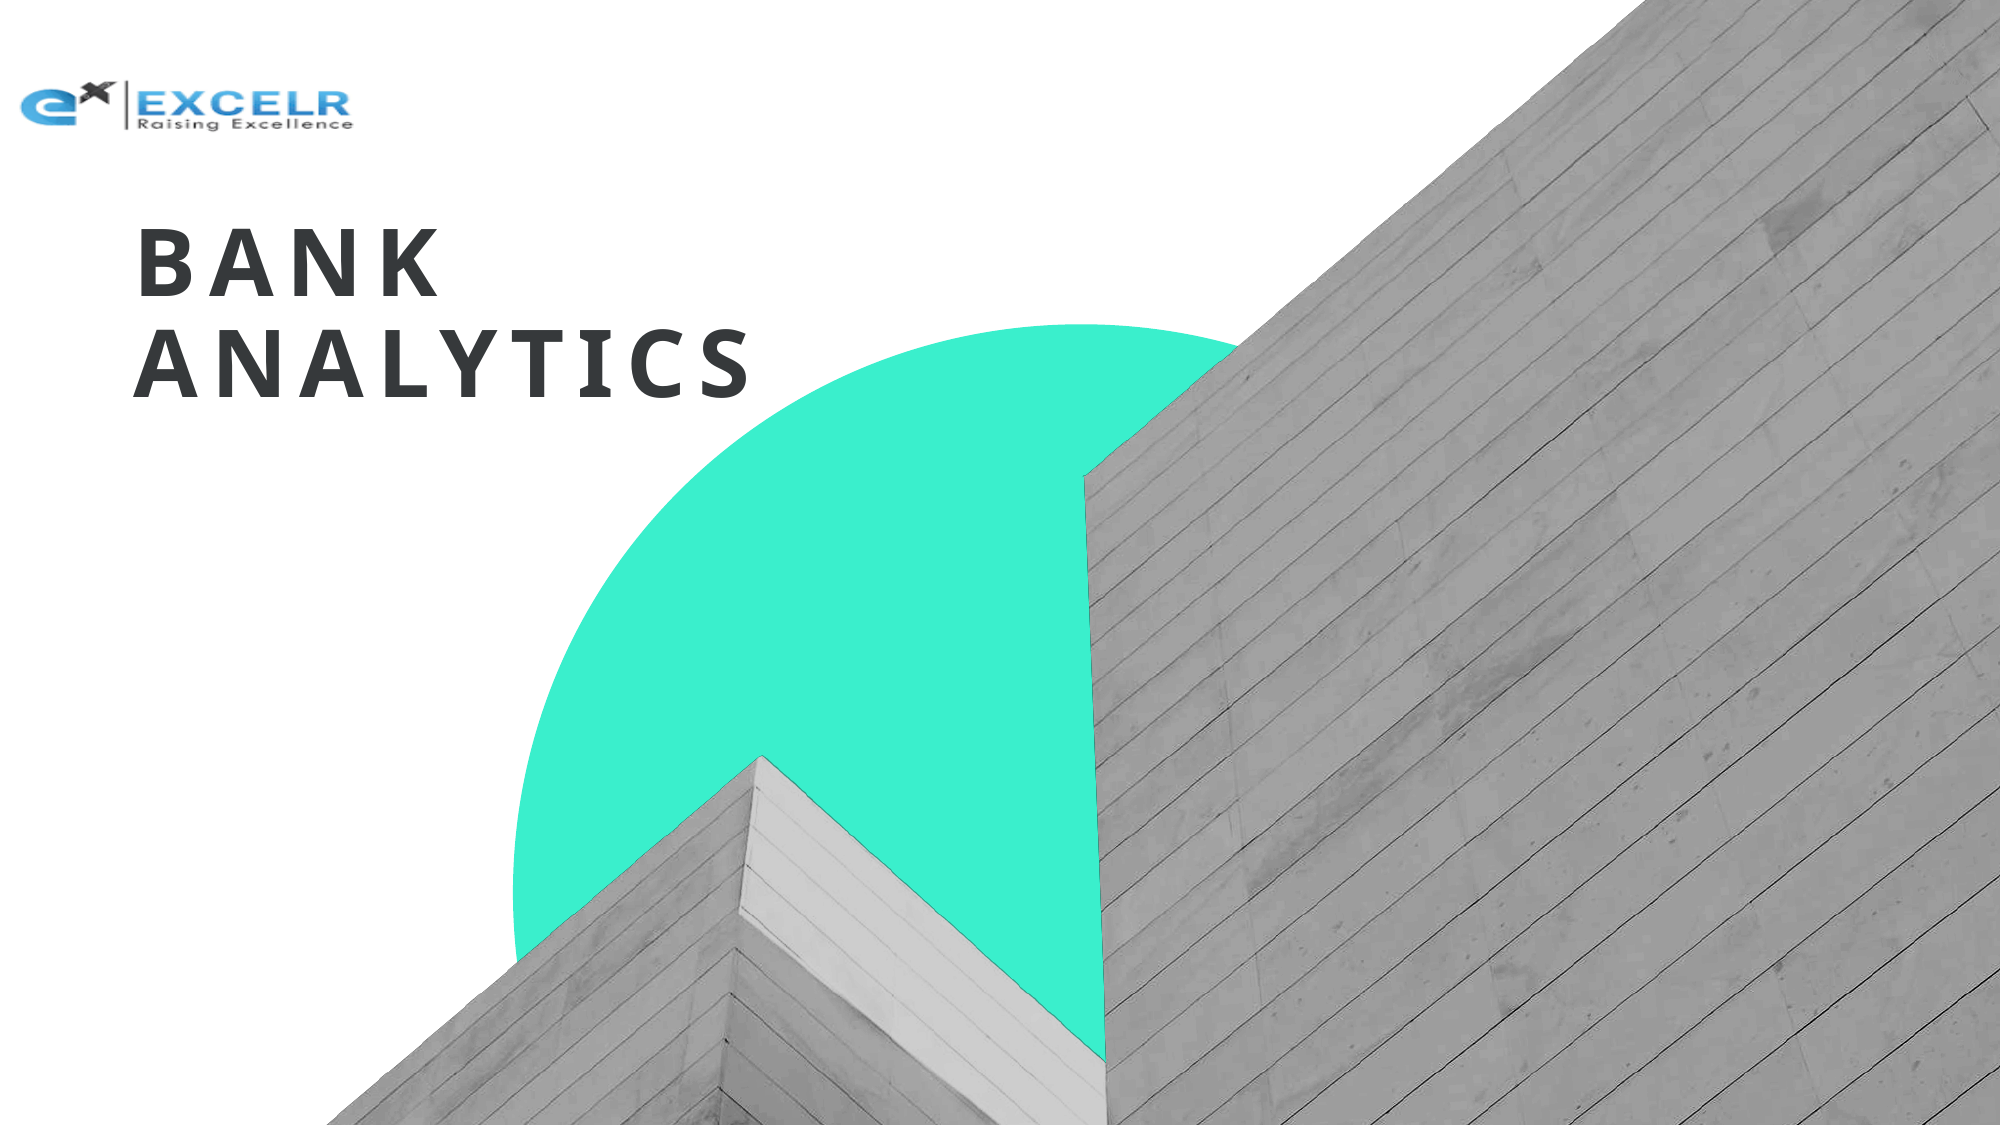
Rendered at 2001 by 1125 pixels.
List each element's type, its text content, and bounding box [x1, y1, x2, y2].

title BANK ANALYTICS [133, 215, 1156, 778]
picture [0, 0, 2000, 1125]
